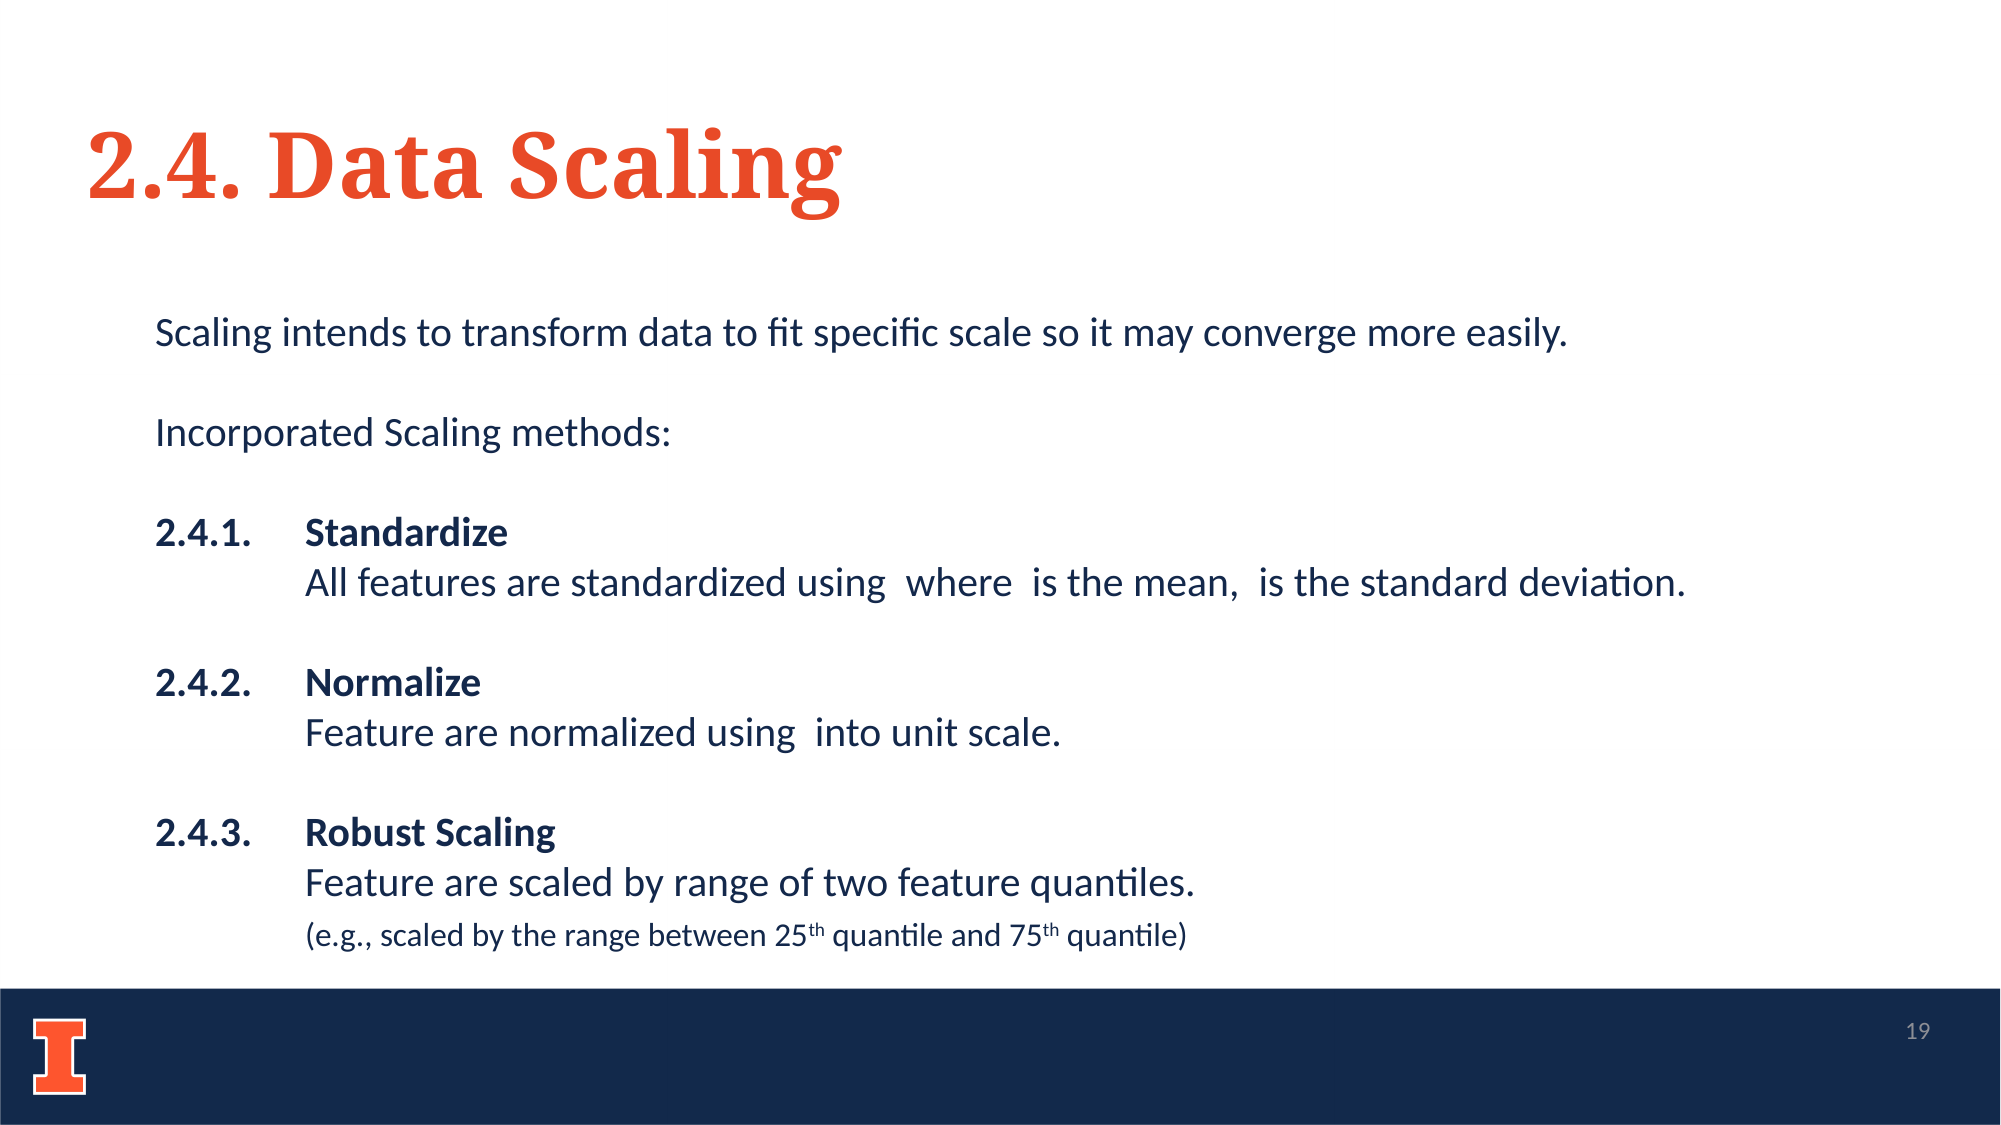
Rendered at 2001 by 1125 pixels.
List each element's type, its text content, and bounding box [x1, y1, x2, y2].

picture [0, 0, 2001, 1125]
slide_number 19 [1495, 999, 1946, 1060]
title 2.4. Data Scaling [72, 59, 1957, 278]
